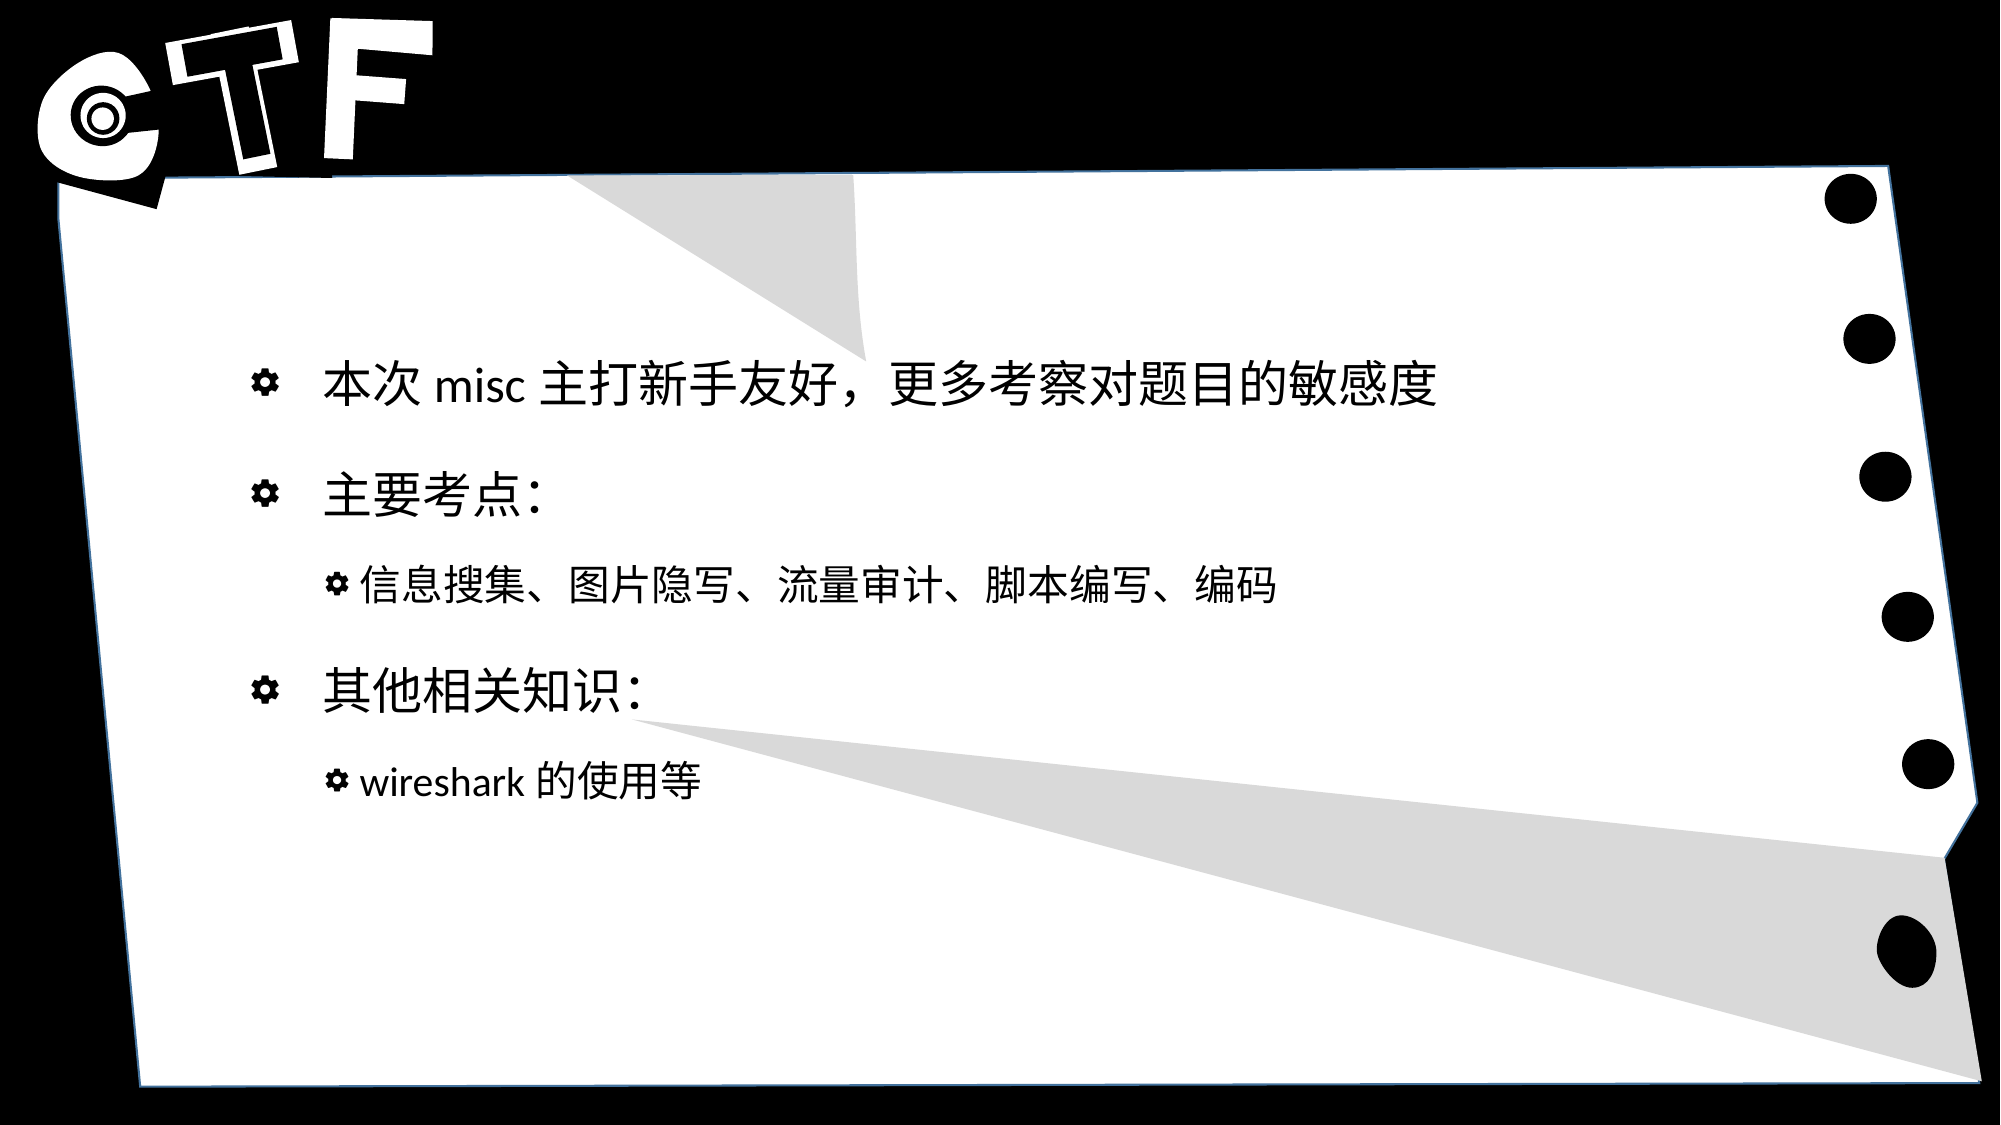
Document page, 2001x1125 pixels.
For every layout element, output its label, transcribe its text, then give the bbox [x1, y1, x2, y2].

picture [322, 765, 352, 795]
picture [322, 568, 352, 599]
picture [247, 671, 283, 708]
list 本次misc主打新手友好，更多考察对题目的敏感度 主要考点： 信息搜集、图片隐写、流量审计、脚本编写、编码 其他相关知识： wireshark的使用等 [232, 314, 1815, 1016]
picture [247, 475, 283, 511]
picture [247, 364, 283, 400]
